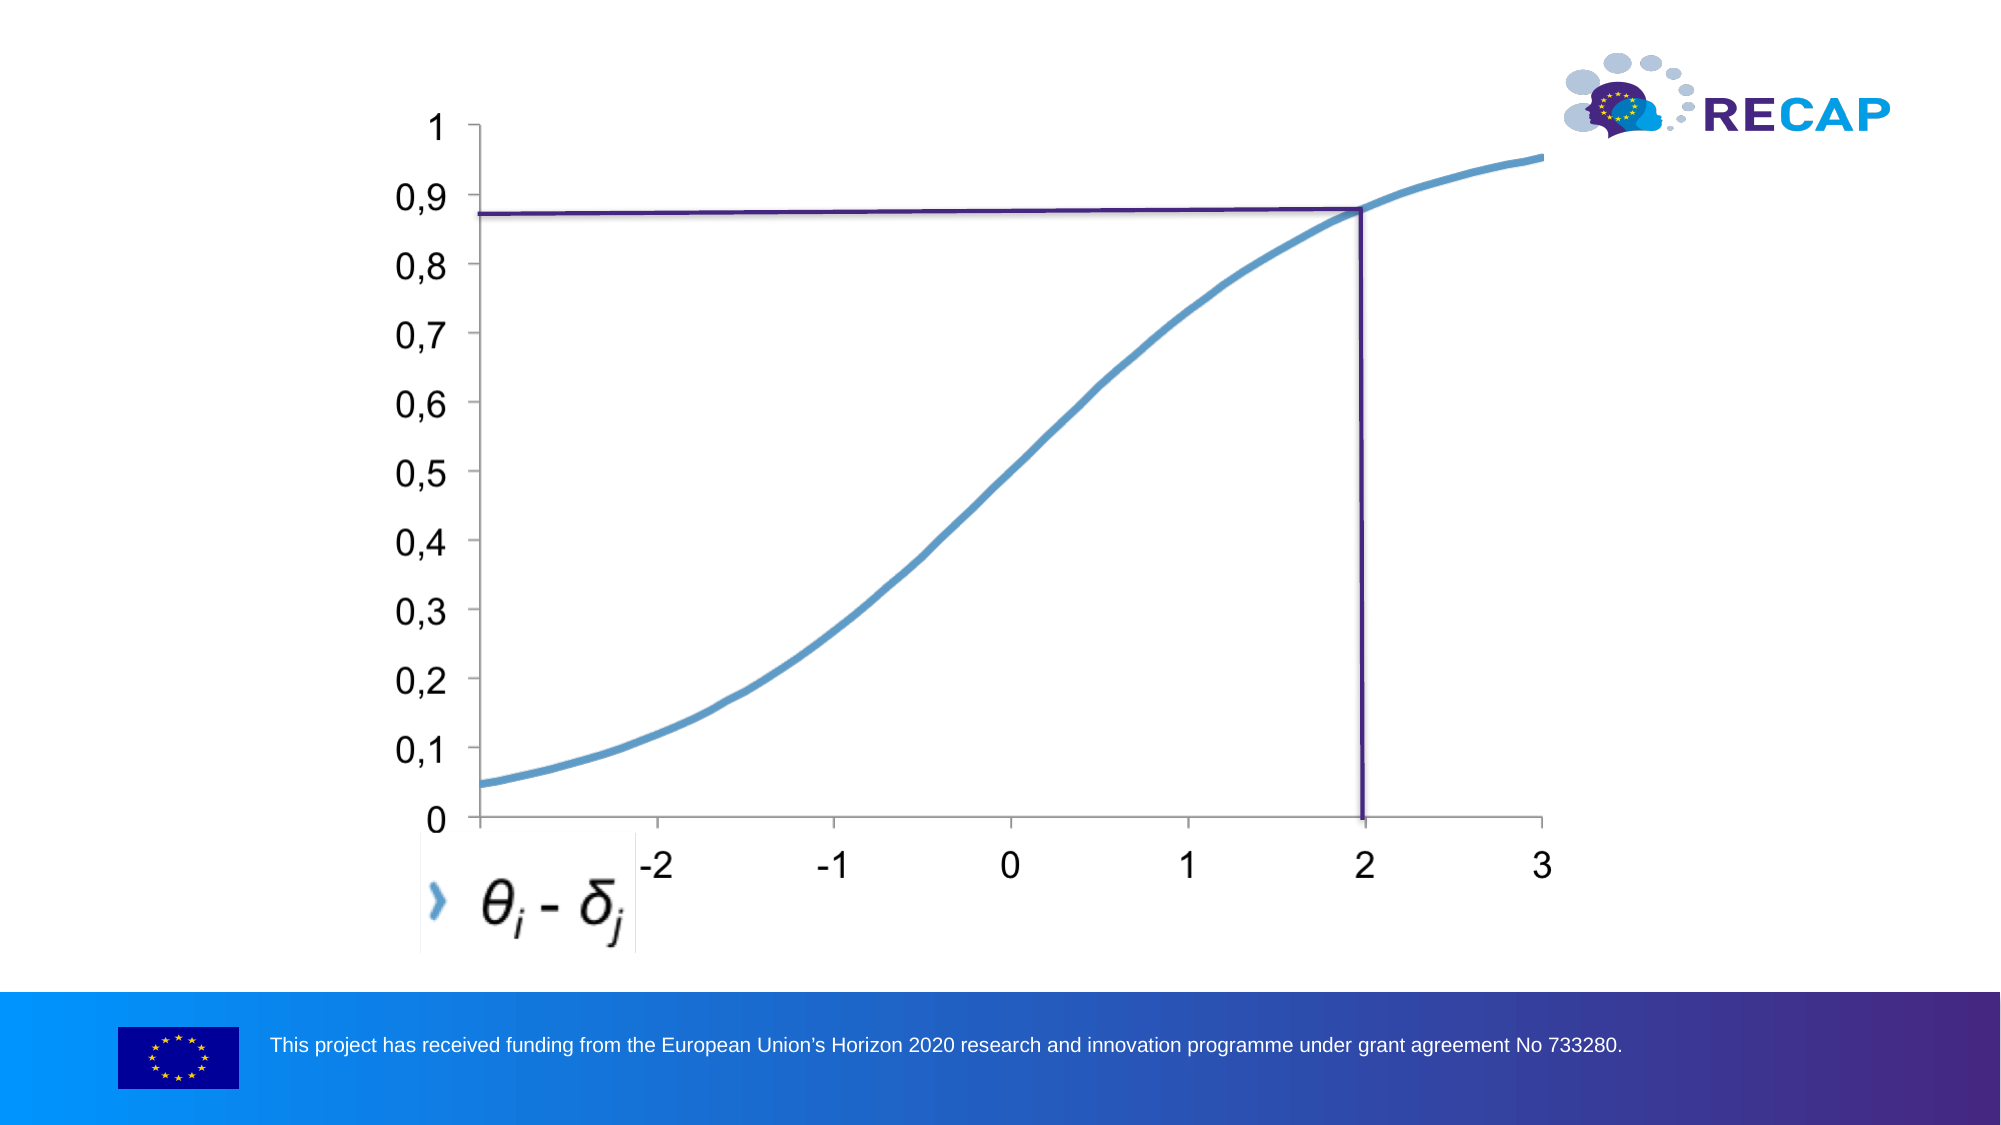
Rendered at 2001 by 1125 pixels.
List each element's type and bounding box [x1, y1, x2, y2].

picture [1868, 104, 1881, 112]
text_box [477, 208, 1360, 215]
text_box [353, 58, 1576, 962]
picture [118, 1027, 239, 1089]
picture [1564, 53, 1890, 139]
